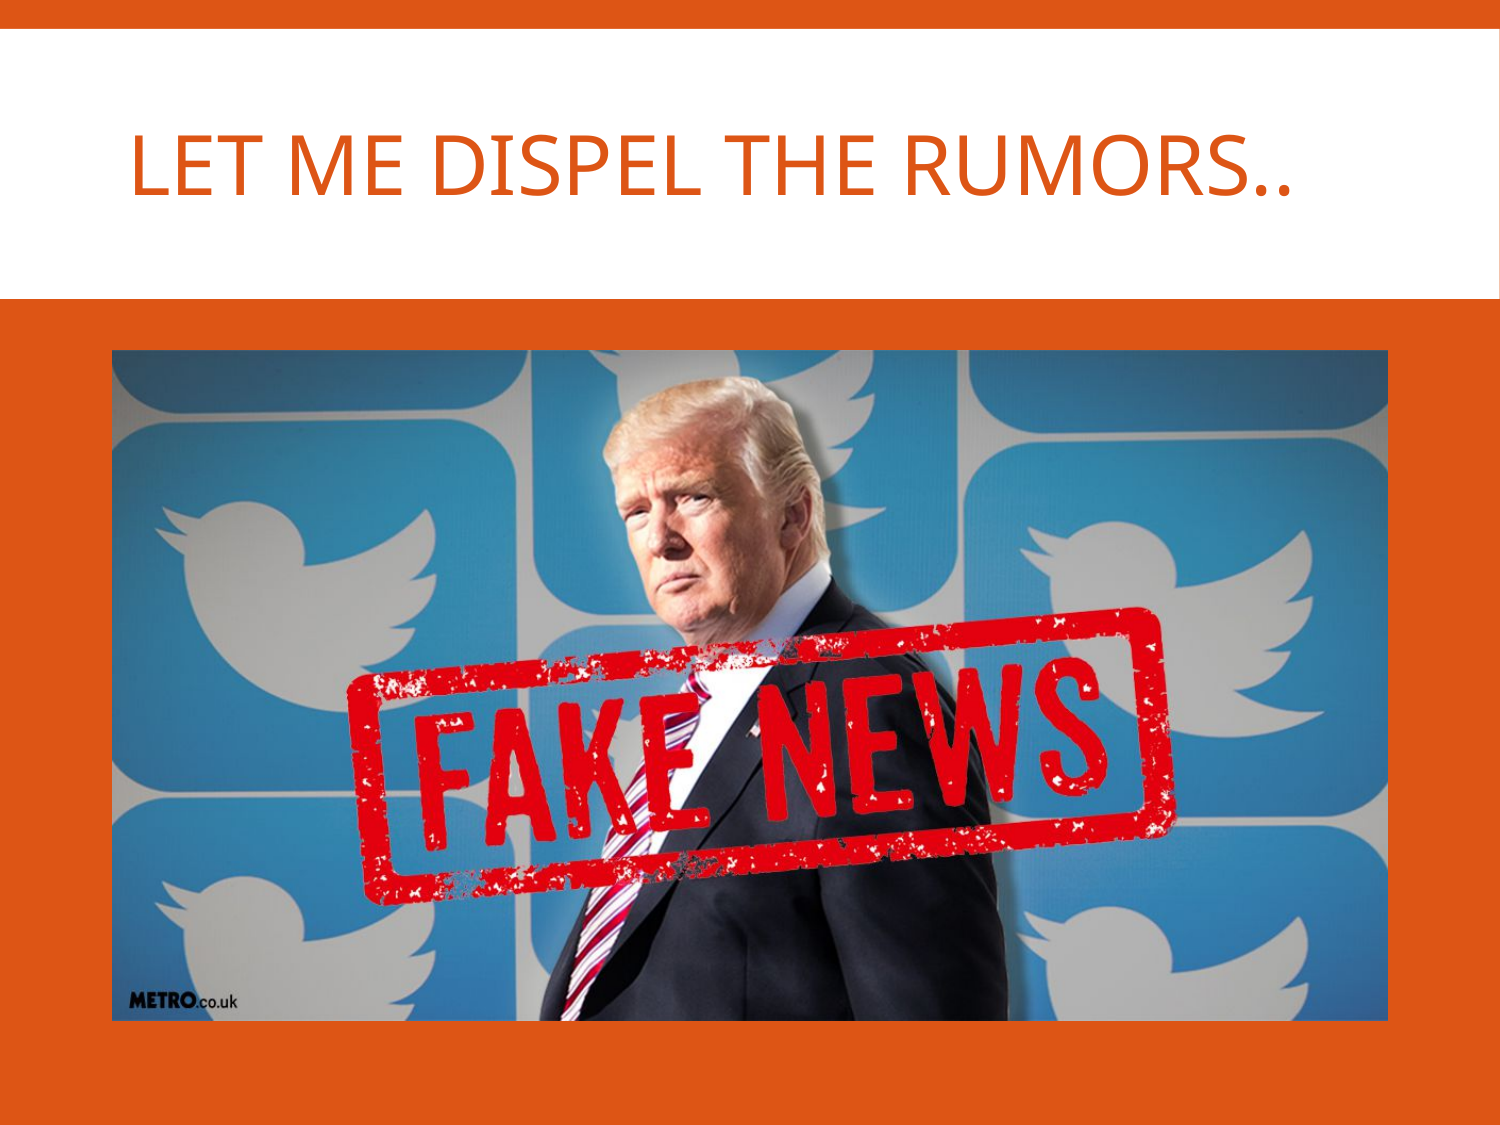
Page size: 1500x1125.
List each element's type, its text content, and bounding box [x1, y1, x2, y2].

title Let me dispel the rumors.. [112, 46, 1388, 295]
picture [112, 350, 1388, 1021]
